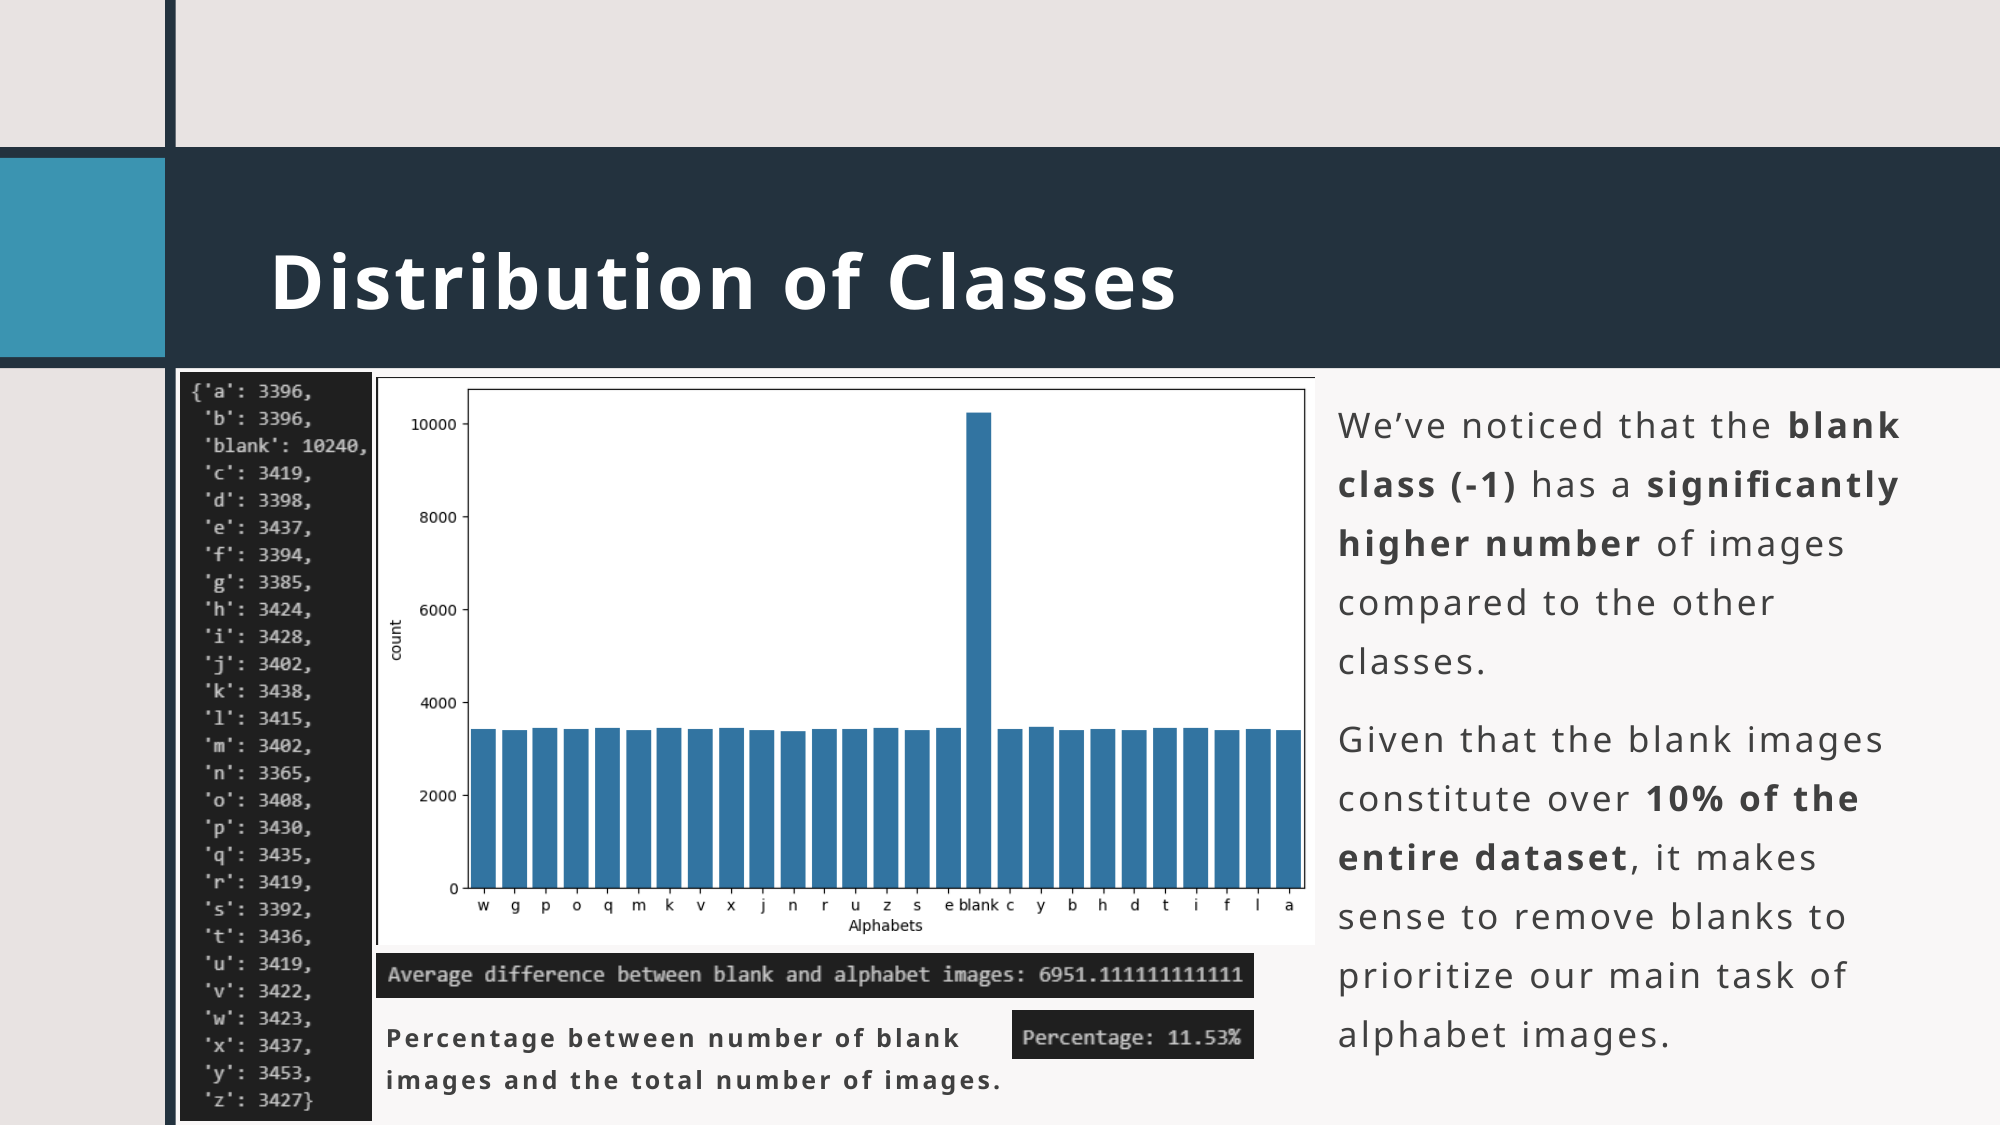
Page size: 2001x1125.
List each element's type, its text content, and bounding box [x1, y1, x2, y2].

text_box [0, 146, 164, 157]
picture [376, 376, 1315, 945]
text_box We’ve noticed that the blank class (-1) has a significantly higher number of images compared to the other classes. Given that the blank images constitute over 10% of the entire dataset, it makes sense to remove blanks to prioritize our main task of alphabet images. [1319, 368, 1956, 1076]
picture [1012, 1010, 1254, 1060]
text_box [177, 146, 2000, 369]
title Distribution of Classes [251, 171, 1895, 341]
text_box [0, 0, 164, 146]
text_box [0, 369, 164, 1125]
text_box [0, 358, 164, 369]
list Percentage between number of blank images and the total number of images. [372, 992, 1055, 1121]
text_box [164, 0, 177, 1125]
picture [180, 372, 372, 1121]
text_box [177, 0, 2000, 146]
picture [376, 953, 1254, 998]
text_box [0, 157, 164, 358]
text_box [177, 369, 2000, 1125]
